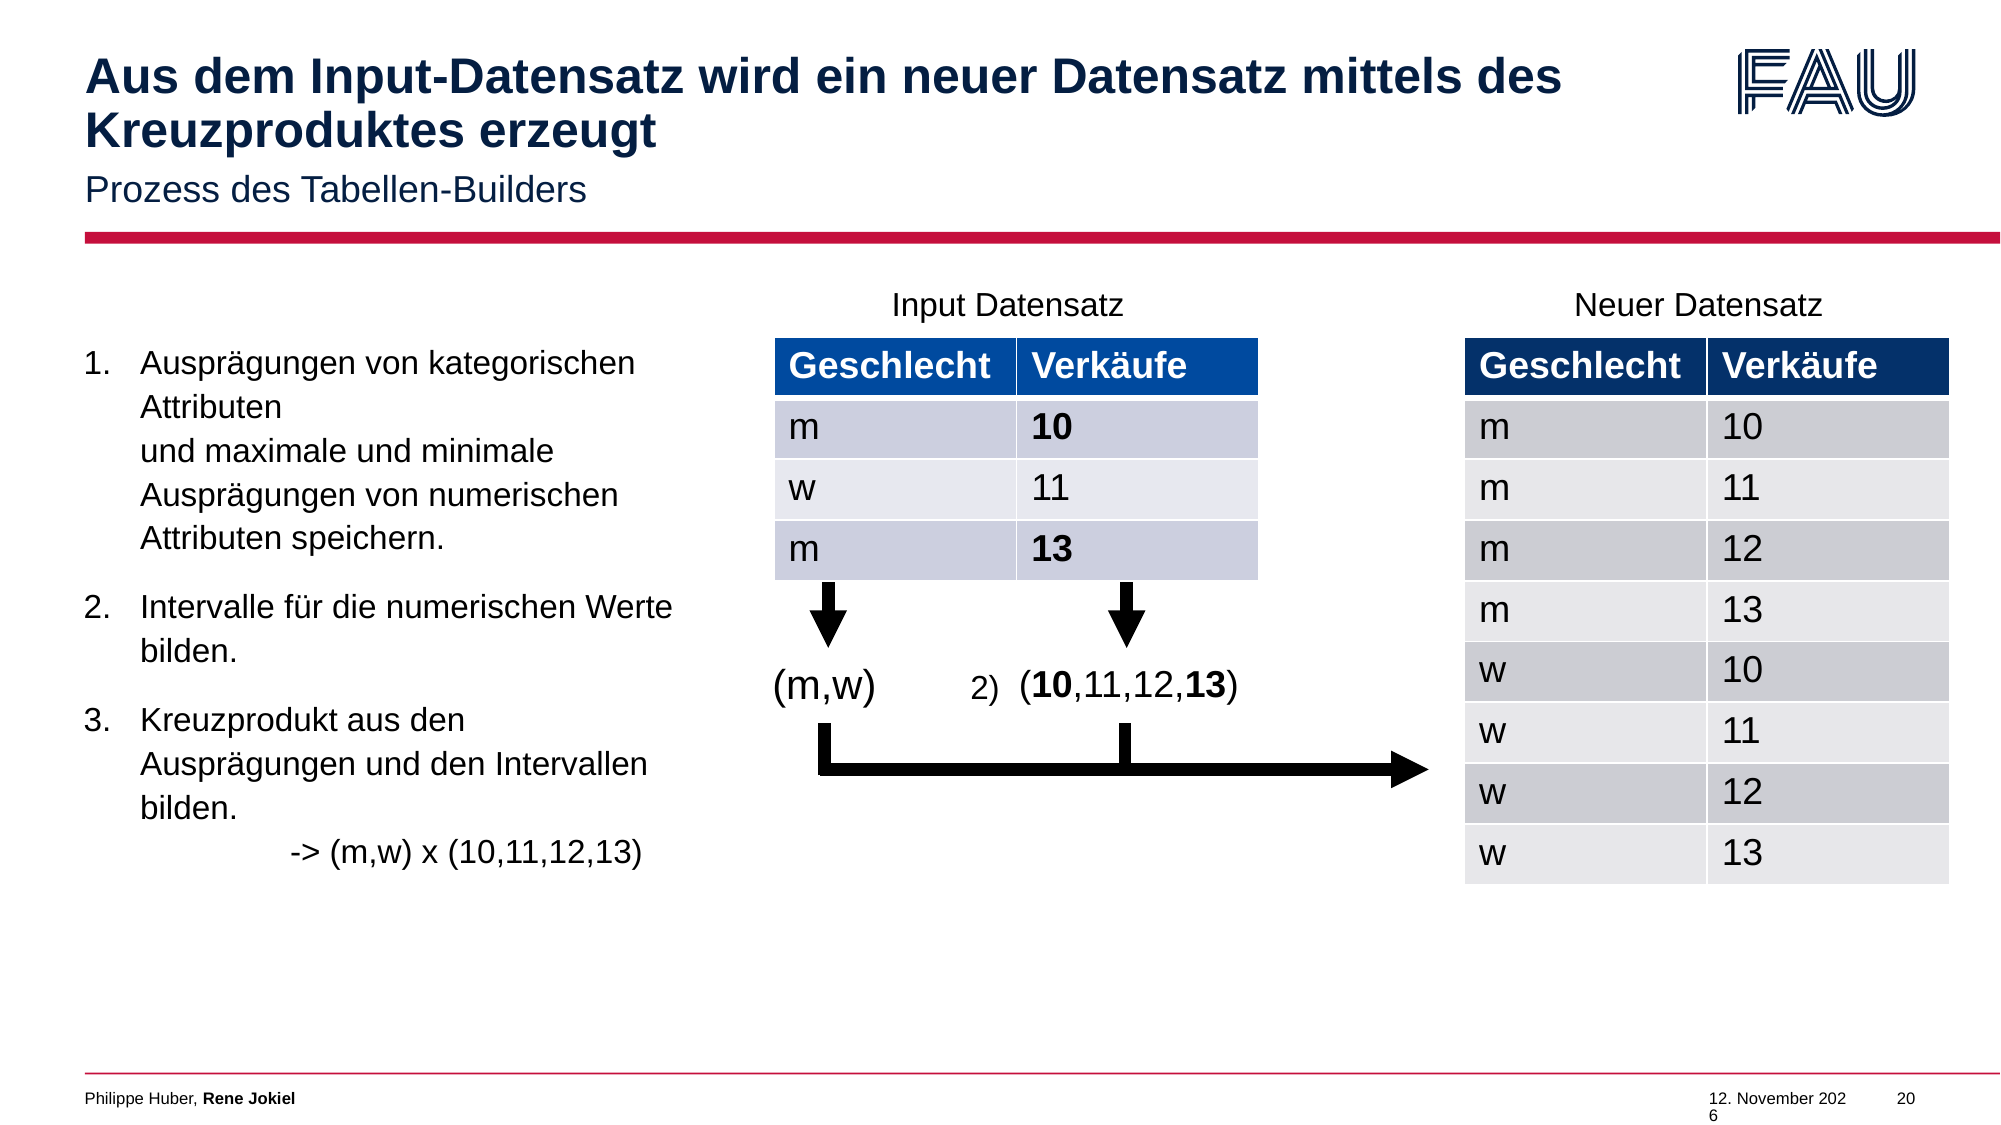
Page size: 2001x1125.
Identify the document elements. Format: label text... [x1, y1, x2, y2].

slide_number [1708, 1088, 1849, 1109]
text_box Neuer Datensatz [1574, 279, 1840, 323]
table_cell 11 [1708, 703, 1949, 762]
table_cell w [1465, 825, 1706, 884]
table_cell 10 [1708, 401, 1949, 458]
table_cell m [1465, 460, 1706, 519]
table_cell w [1465, 764, 1706, 823]
table_cell m [1465, 582, 1706, 641]
table_header Geschlecht [775, 338, 1016, 395]
text_box (10,11,12,13) [998, 652, 1260, 713]
footer Philippe Huber, Rene Jokiel [84, 1088, 1656, 1109]
table_cell m [775, 521, 1016, 580]
table_cell w [775, 460, 1016, 519]
list Prozess des Tabellen-Builders [85, 161, 1656, 209]
table_cell 12 [1708, 521, 1949, 580]
table_cell 10 [1708, 642, 1949, 701]
table_cell 12 [1708, 764, 1949, 823]
table_cell w [1465, 642, 1706, 701]
table_cell 13 [1708, 825, 1949, 884]
table_cell m [1465, 521, 1706, 580]
table_header Verkäufe [1017, 338, 1258, 395]
table_cell 13 [1017, 521, 1258, 580]
table_cell 11 [1708, 460, 1949, 519]
text_box (m,w) [757, 650, 892, 716]
table_cell w [1465, 703, 1706, 762]
table_header Geschlecht [1465, 338, 1706, 395]
slide_number 20 [1883, 1088, 1916, 1109]
text_box 2) [970, 662, 1038, 707]
table_cell m [775, 401, 1016, 458]
title Aus dem Input-Datensatz wird ein neuer Datensatz mittels des Kreuzproduktes erzeugt [85, 49, 1656, 159]
table_cell m [1465, 401, 1706, 458]
table_header Verkäufe [1708, 338, 1949, 395]
text_box Input Datensatz [891, 279, 1158, 323]
text_box Ausprägungen von kategorischen Attributen und maximale und minimale Ausprägungen von numerischen Attributen speichern. Intervalle für die numerischen Werte bilden. Kreuzprodukt aus den Ausprägungen und den Intervallen bilden. -> (m,w) x (10,11,12,13) [83, 337, 679, 871]
table_cell 11 [1017, 460, 1258, 519]
table_cell 10 [1017, 401, 1258, 458]
table_cell 13 [1708, 582, 1949, 641]
